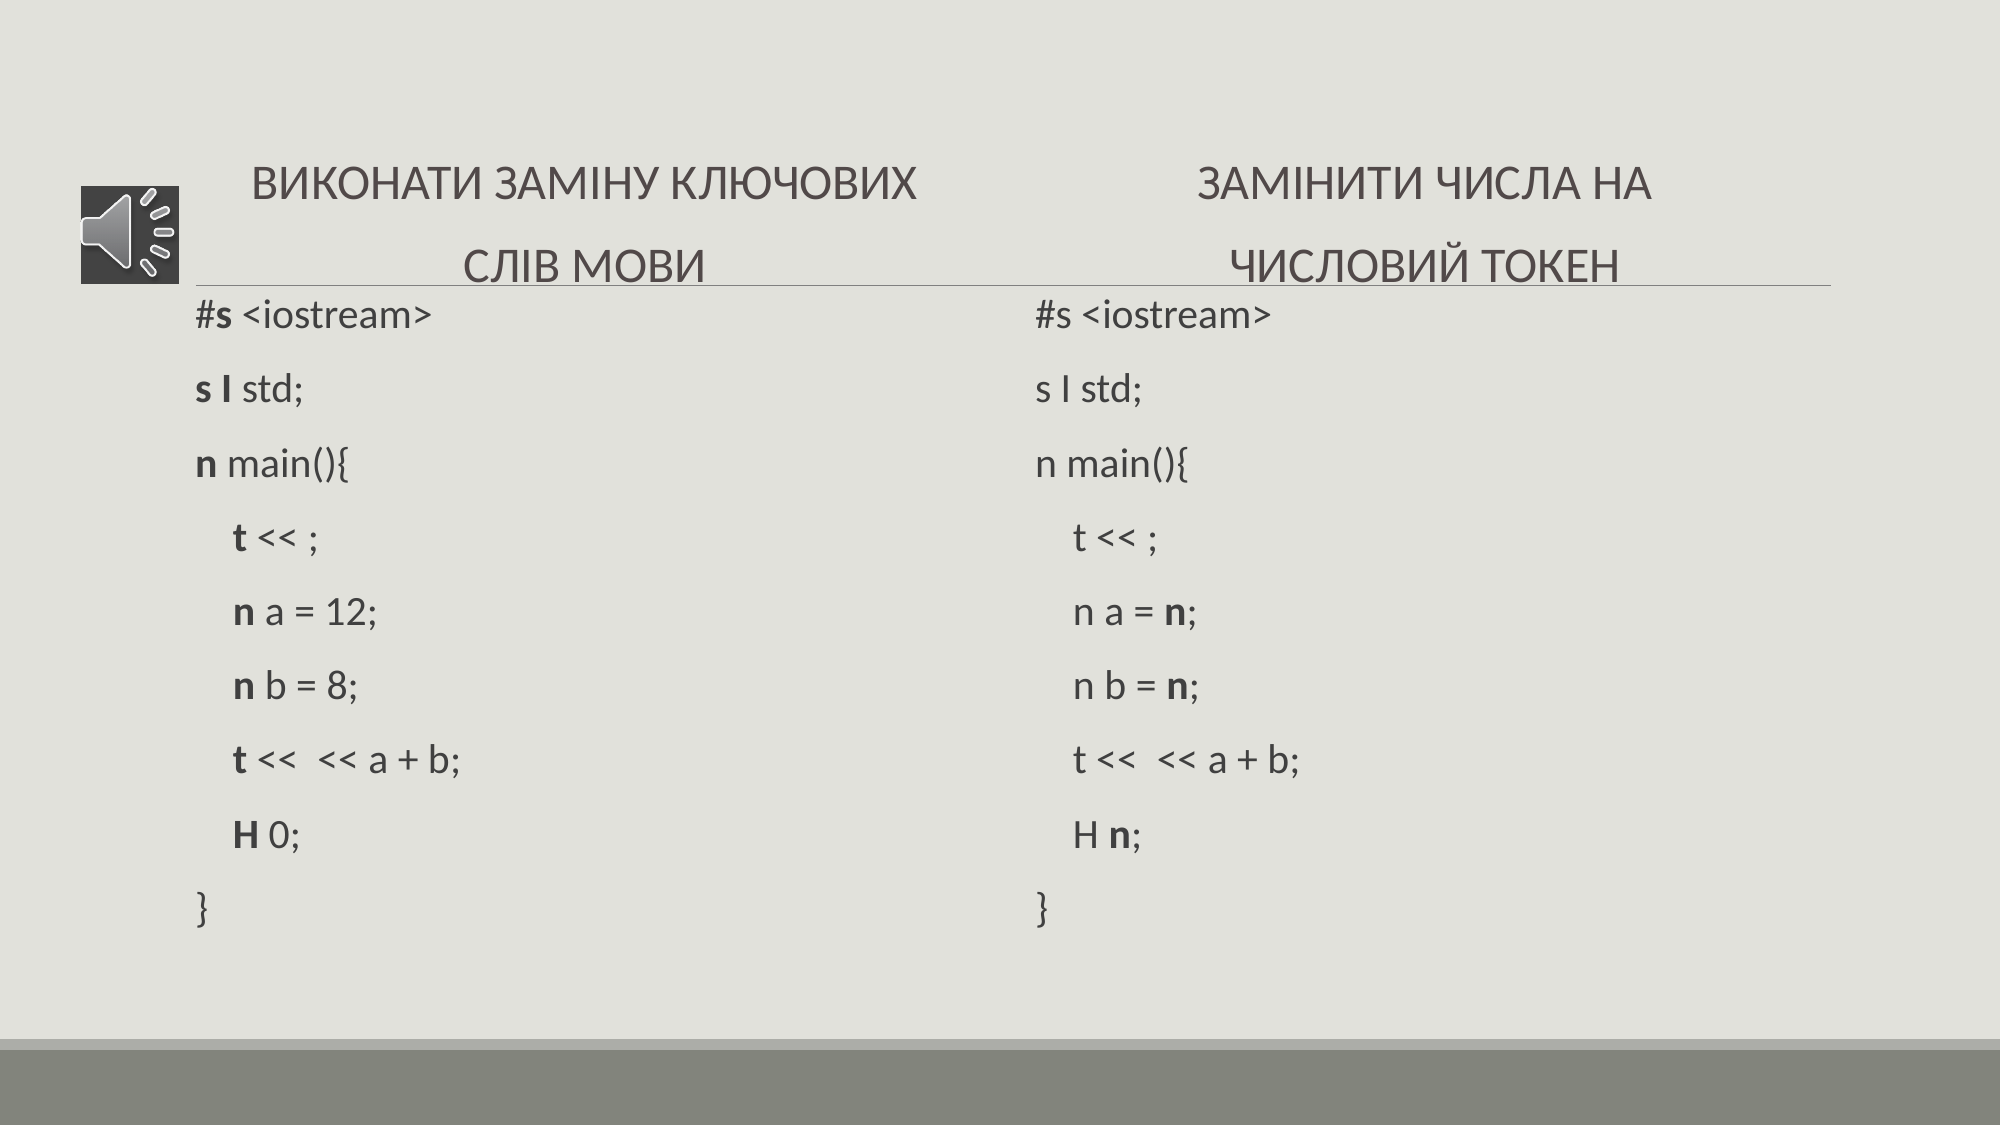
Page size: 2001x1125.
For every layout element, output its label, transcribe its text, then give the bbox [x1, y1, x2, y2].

list #s <iostream> s I std; n main(){ t << ; n a = 12; n b = 8; t << << a + b; H 0; } [180, 285, 990, 987]
list Замінити числа на числовий токен [1020, 164, 1830, 285]
picture [79, 184, 181, 286]
list #s <iostream> s I std; n main(){ t << ; n a = n; n b = n; t << << a + b; H n; } [1020, 285, 1830, 987]
list Виконати заміну ключових слів мови [180, 164, 990, 285]
